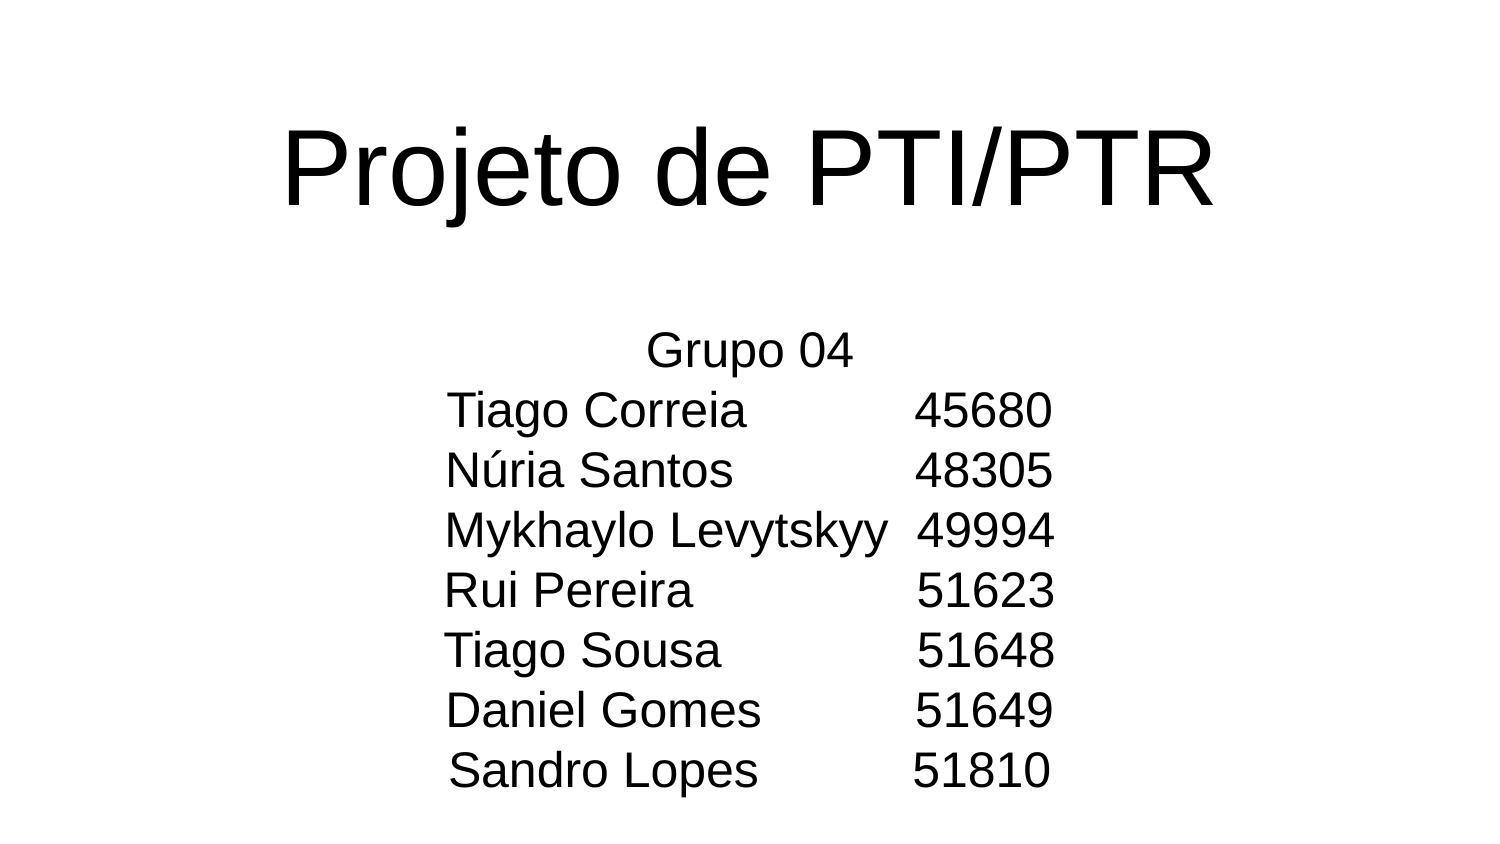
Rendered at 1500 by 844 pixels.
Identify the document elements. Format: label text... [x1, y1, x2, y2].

title Projeto de PTI/PTR [51, 72, 1449, 242]
subtitle Grupo 04 Tiago Correia 45680 Núria Santos 48305 Mykhaylo Levytskyy 49994 Rui Pereira 51623 Tiago Sousa 51648 Daniel Gomes 51649 Sandro Lopes 51810 [294, 302, 1206, 828]
